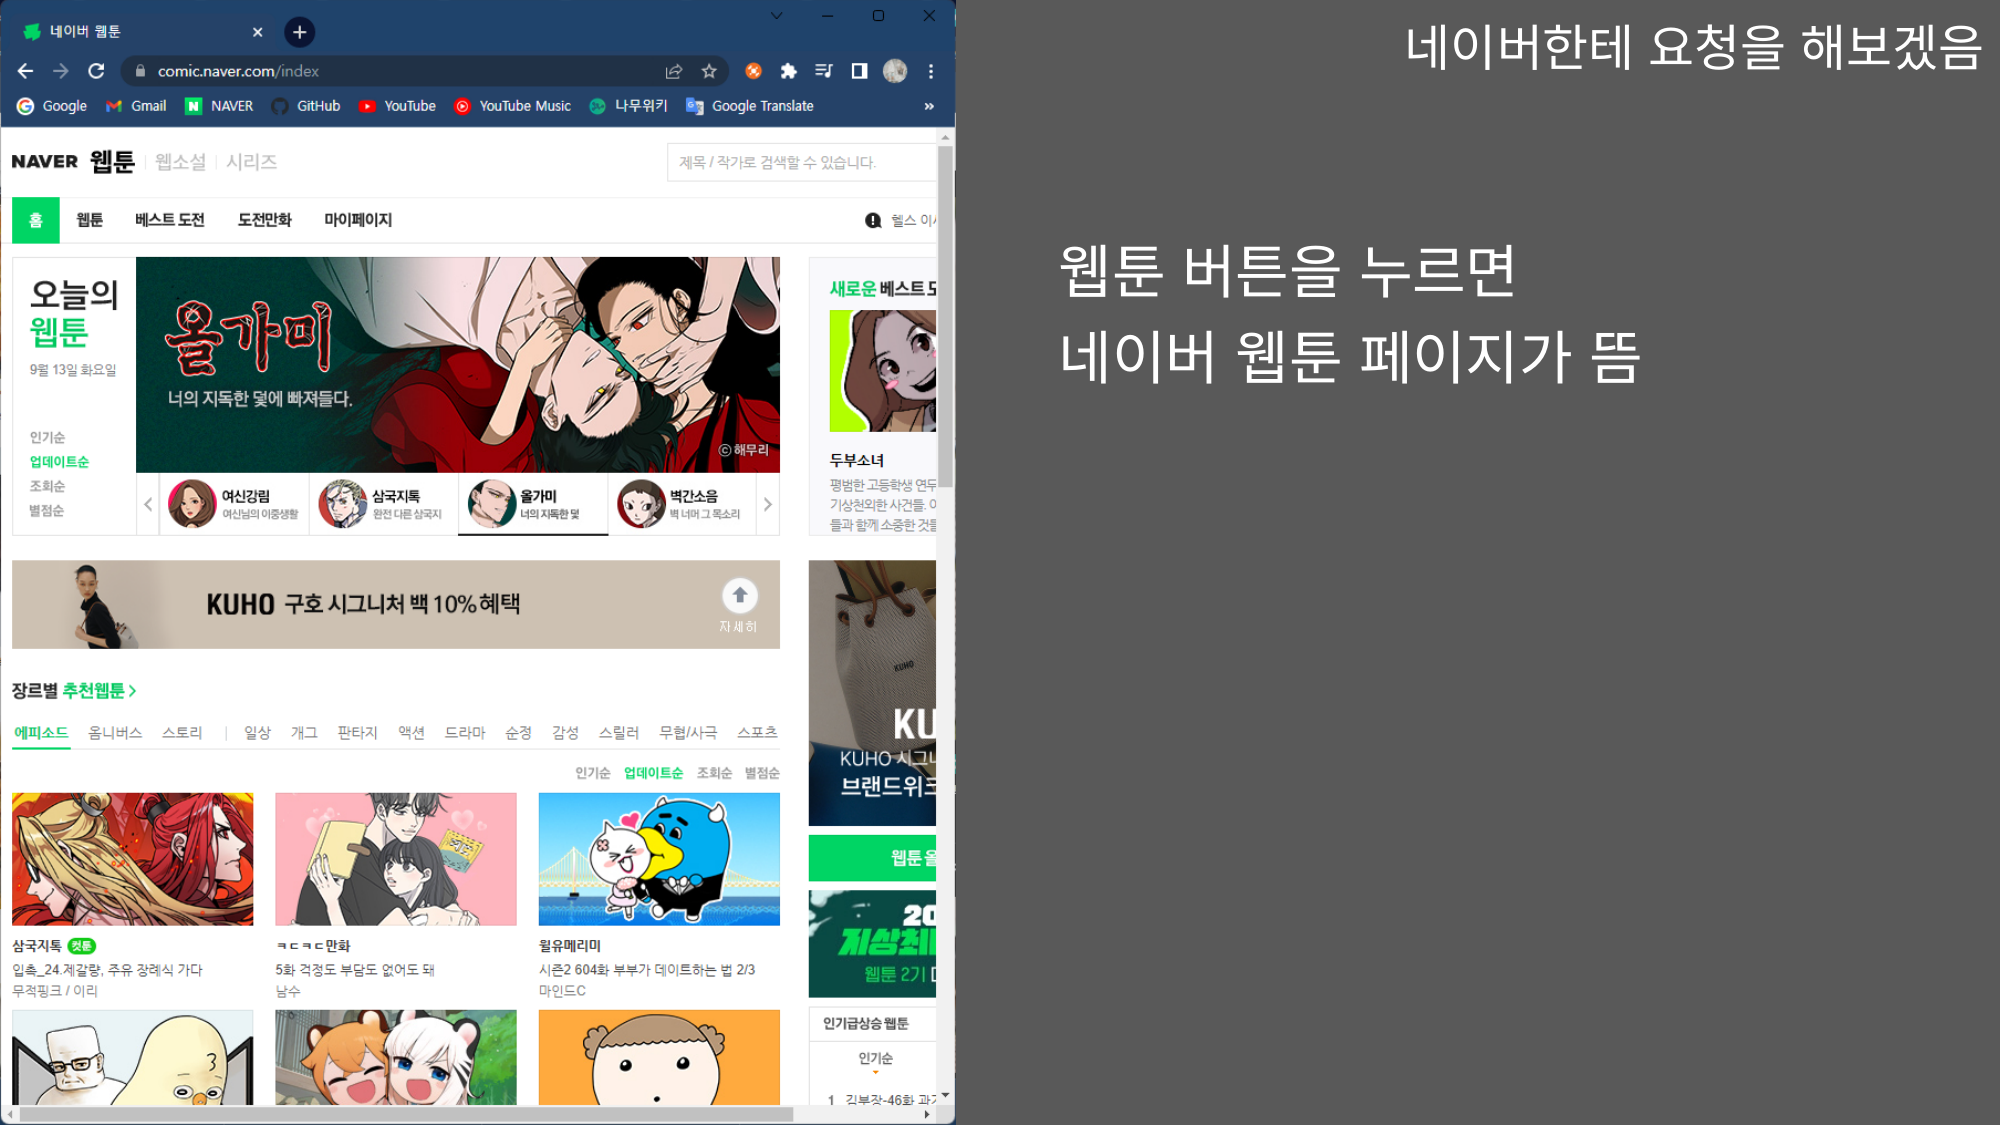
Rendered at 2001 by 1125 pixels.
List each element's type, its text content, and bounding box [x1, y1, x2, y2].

text_box 네이버한테 요청을 해보겠음 [956, 15, 2000, 192]
text_box 웹툰 버튼을 누르면 [1044, 235, 1647, 322]
text_box 네이버 웹툰 페이지가 뜸 [1044, 322, 1692, 409]
picture [0, 0, 956, 1125]
